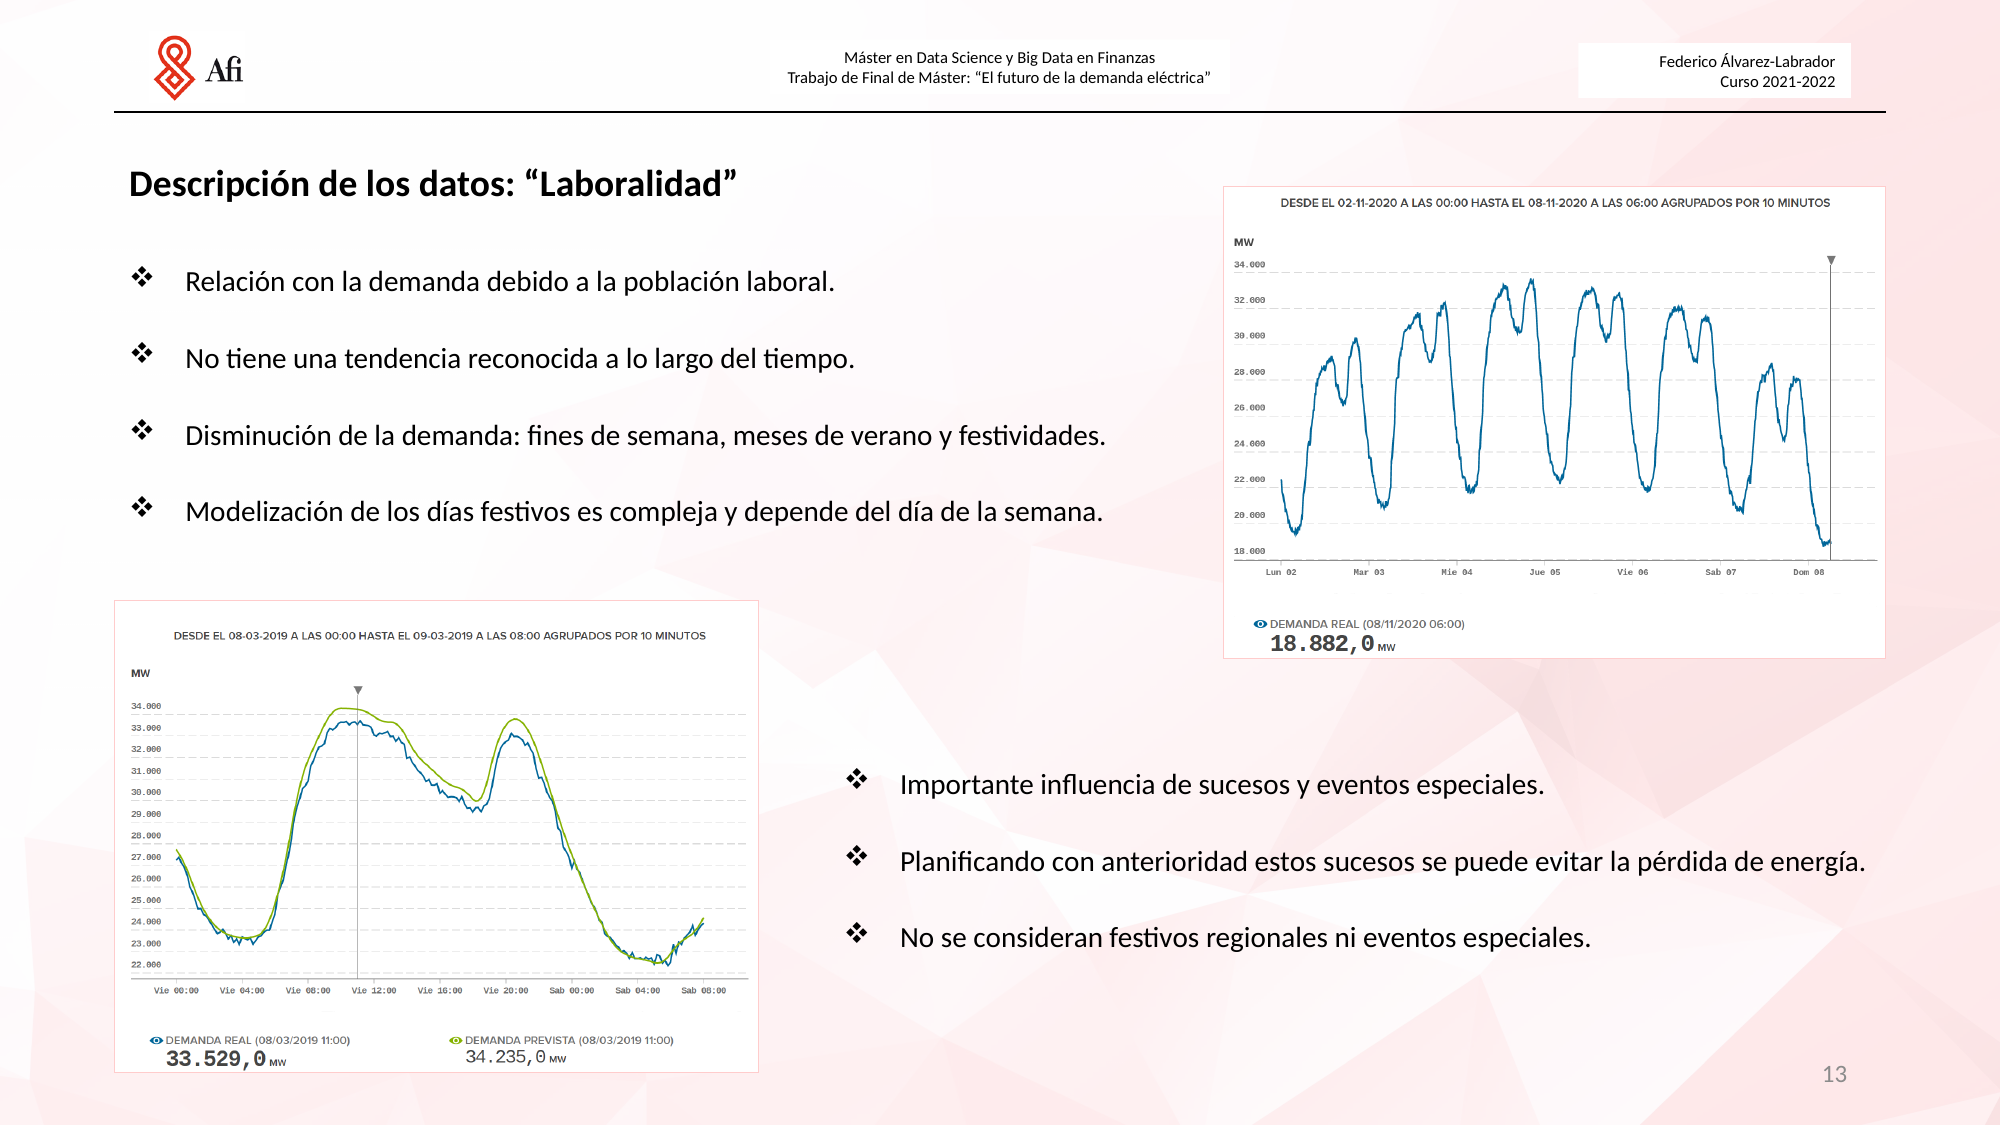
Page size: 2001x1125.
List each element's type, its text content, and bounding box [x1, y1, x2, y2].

picture [149, 31, 245, 103]
text_box Descripción de los datos: “Laboralidad” [114, 147, 1730, 226]
picture [114, 600, 759, 1073]
text_box Máster en Data Science y Big Data en Finanzas Trabajo de Final de Máster: “El futuro de la demanda eléctrica” [769, 39, 1231, 95]
slide_number 13 [1412, 1042, 1863, 1103]
text_box Relación con la demanda debido a la población laboral. No tiene una tendencia reconocida a lo largo del tiempo. Disminución de la demanda: fines de semana, meses de verano y festividades. Modelización de los días festivos es compleja y depende del día de la semana. [114, 225, 1172, 570]
text_box Federico Álvarez-Labrador Curso 2021-2022 [1578, 43, 1851, 98]
picture [1223, 186, 1886, 659]
text_box Importante influencia de sucesos y eventos especiales. Planificando con anterioridad estos sucesos se puede evitar la pérdida de energía. No se consideran festivos regionales ni eventos especiales. [828, 757, 1886, 994]
